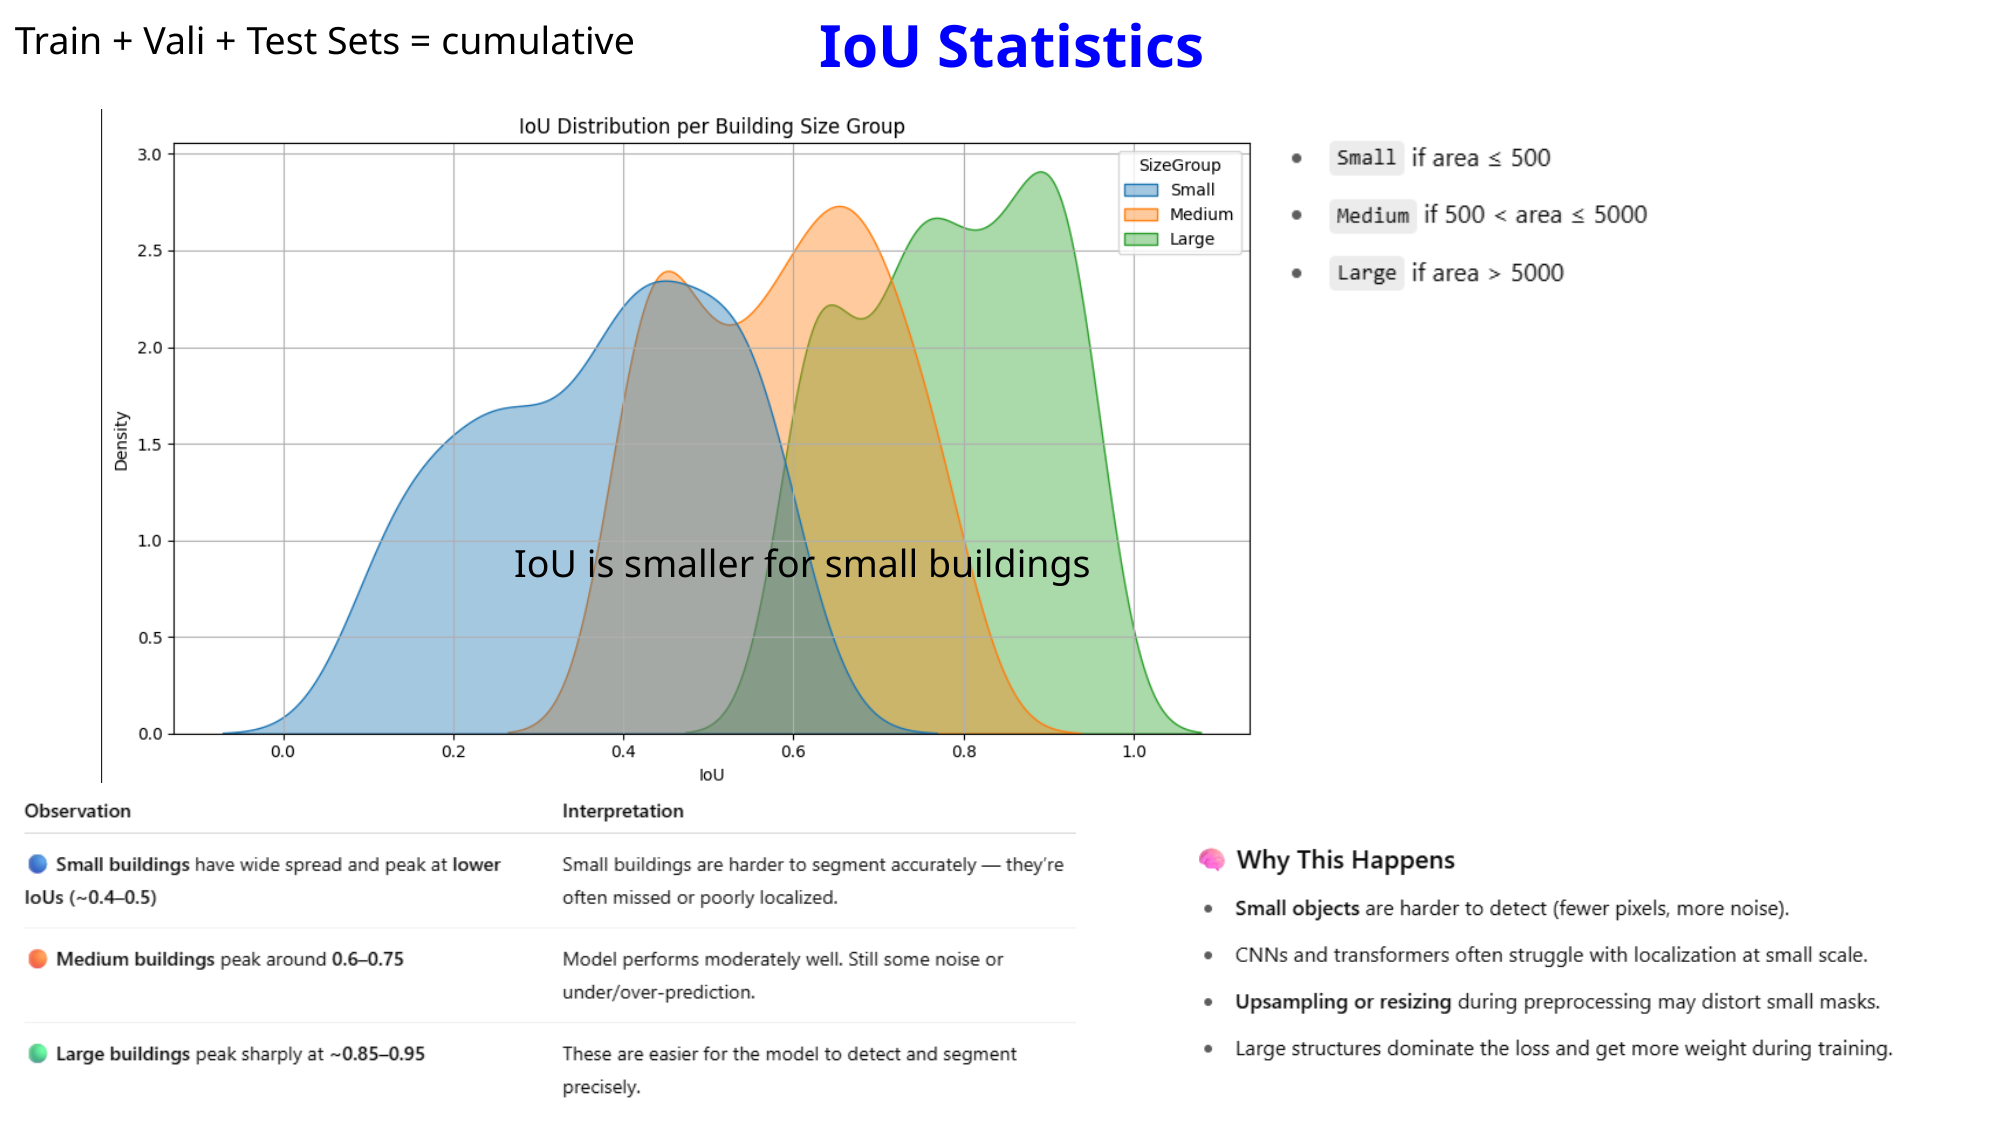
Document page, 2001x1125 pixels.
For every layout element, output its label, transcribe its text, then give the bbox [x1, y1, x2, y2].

text_box Train + Vali + Test Sets = cumulative [0, 9, 752, 70]
picture [11, 785, 1076, 1125]
picture [101, 108, 1252, 784]
picture [1285, 127, 1684, 294]
text_box IoU Statistics [11, 2, 2000, 87]
picture [1176, 831, 1952, 1081]
